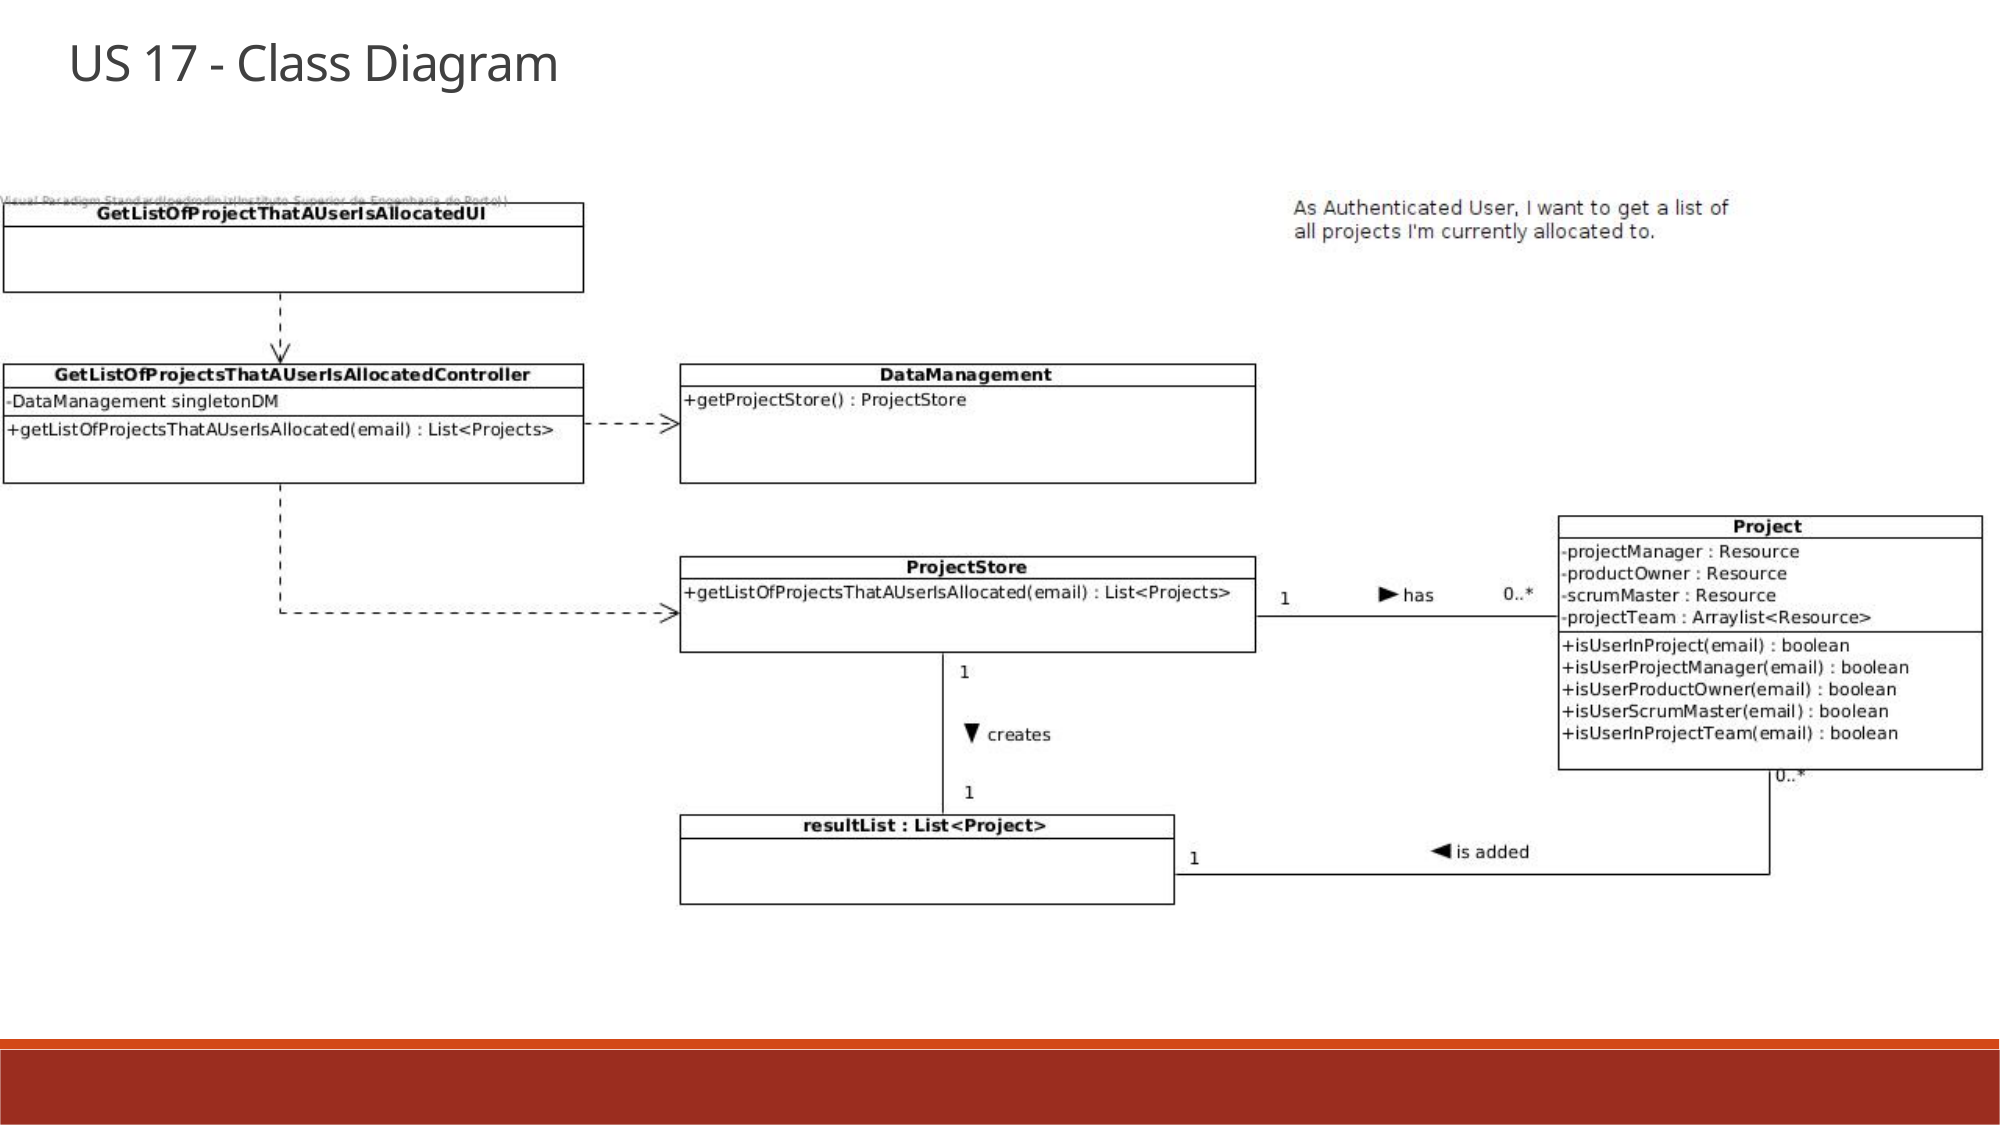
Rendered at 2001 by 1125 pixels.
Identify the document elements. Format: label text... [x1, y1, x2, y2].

picture [0, 190, 1988, 910]
text_box US 17 - Class Diagram [54, 23, 735, 97]
